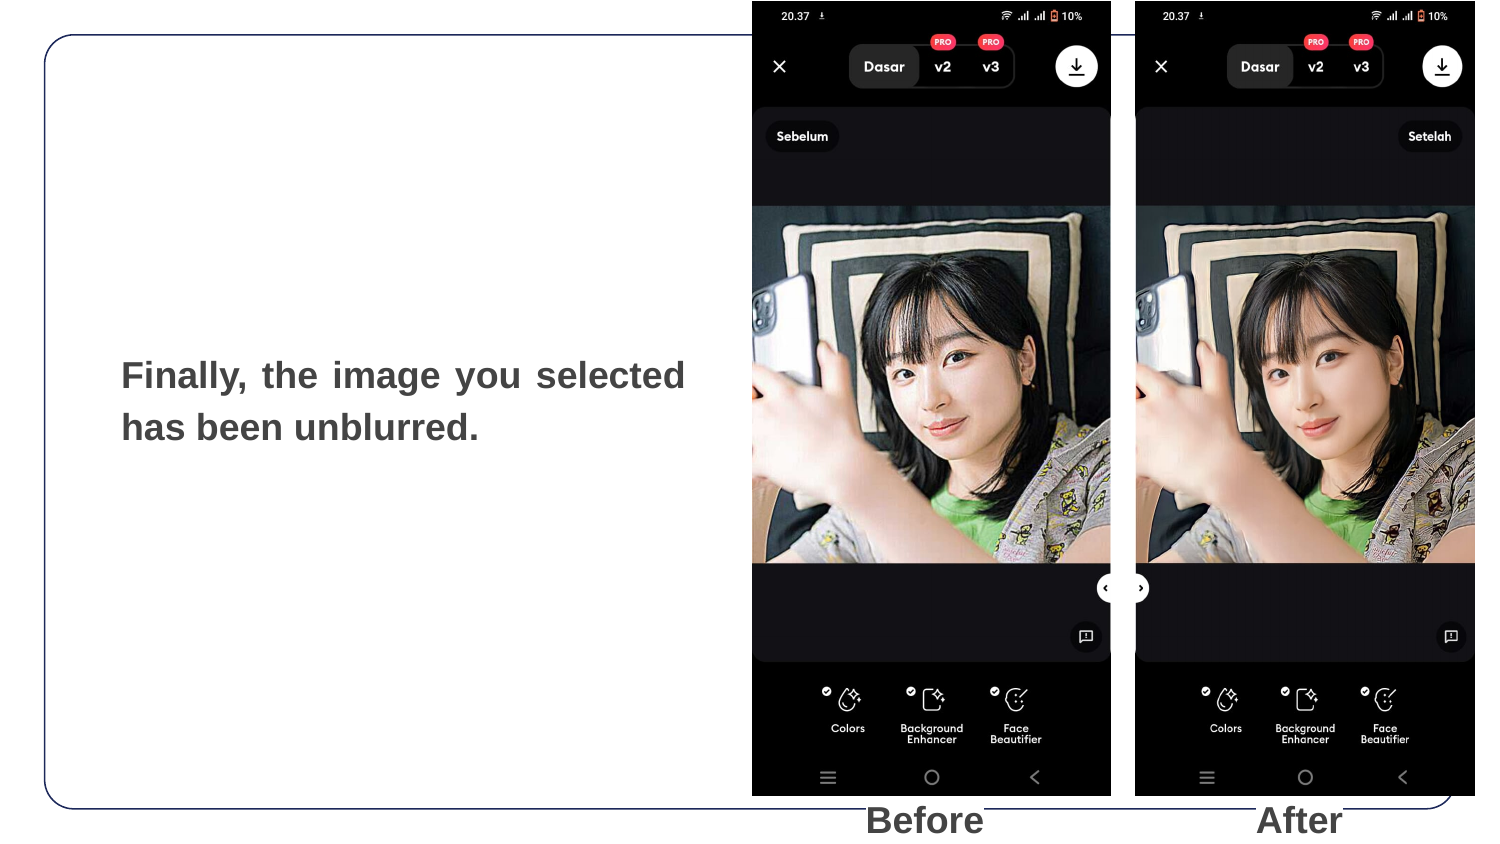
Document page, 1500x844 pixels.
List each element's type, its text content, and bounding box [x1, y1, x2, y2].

picture [752, 1, 1111, 796]
text_box Before [850, 805, 1012, 844]
text_box Finally, the image you selected has been unblurred. [105, 329, 702, 463]
text_box After [1241, 805, 1369, 844]
picture [1134, 1, 1476, 796]
